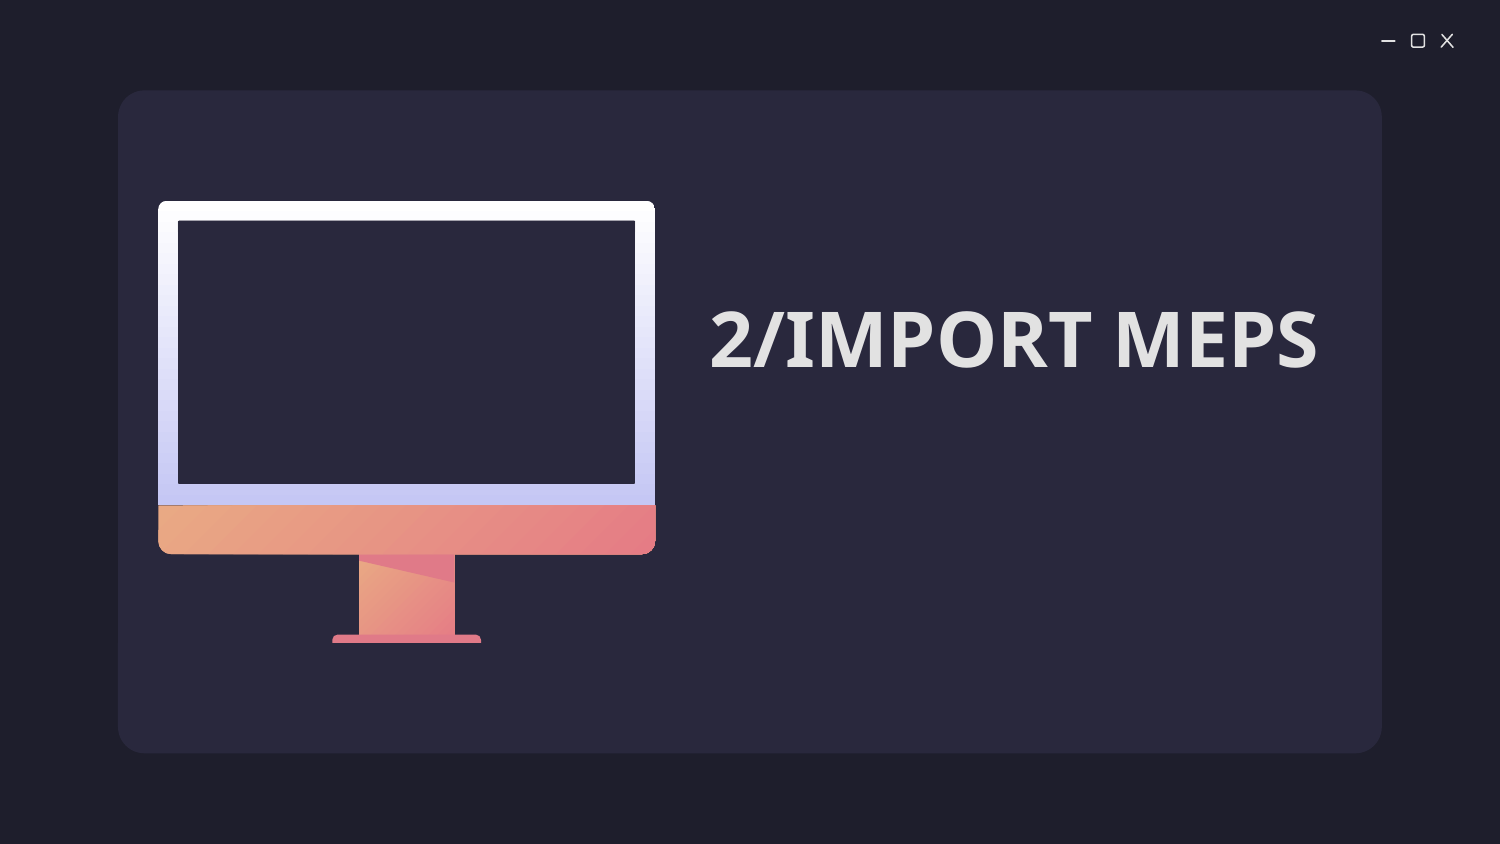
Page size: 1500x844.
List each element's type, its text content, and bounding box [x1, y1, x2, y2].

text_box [158, 200, 656, 644]
title 2/IMPORT MEPS [694, 212, 1363, 462]
